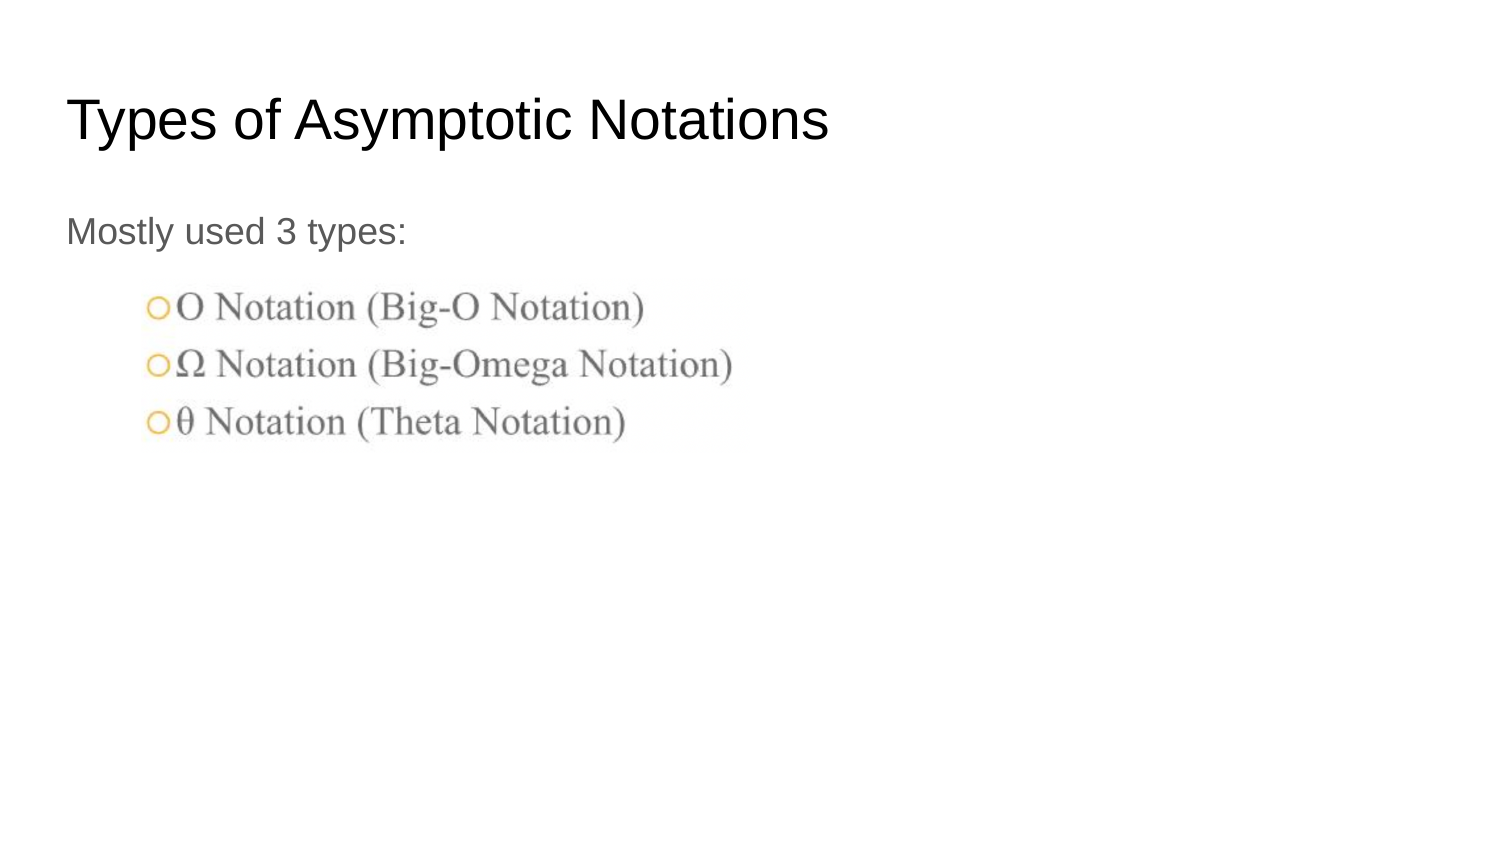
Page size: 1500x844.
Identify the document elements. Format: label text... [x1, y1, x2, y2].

picture [141, 278, 751, 453]
title Types of Asymptotic Notations [51, 72, 1449, 167]
list Mostly used 3 types: [51, 189, 1449, 750]
